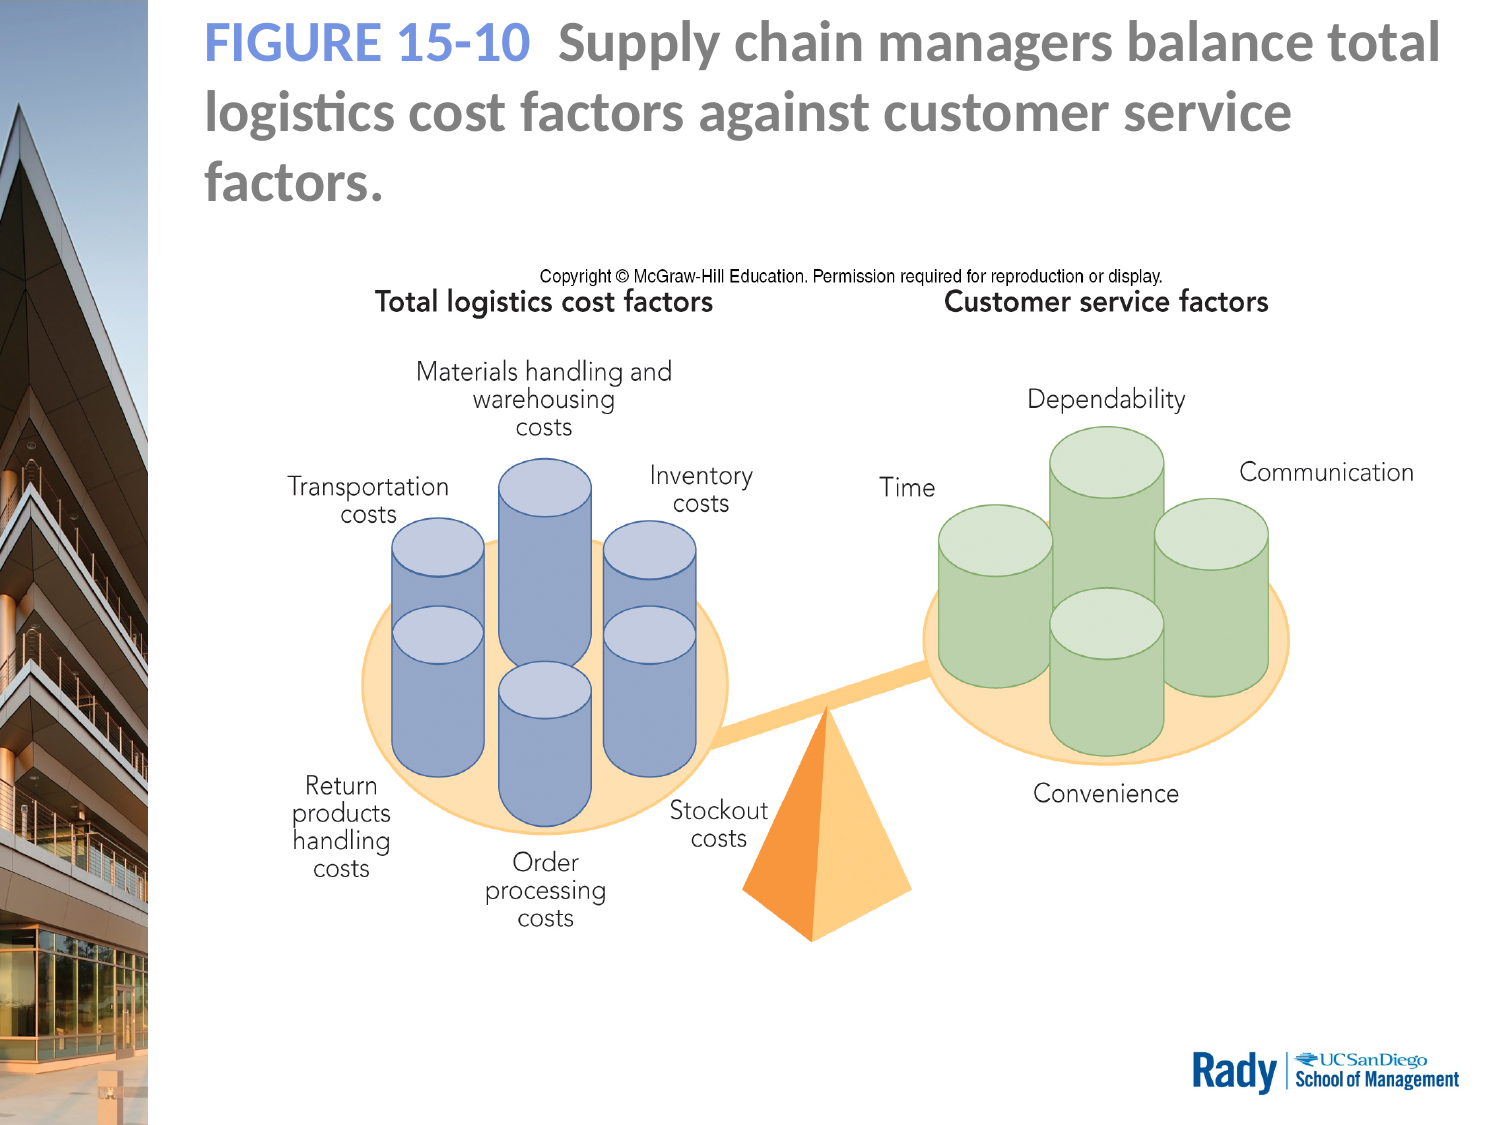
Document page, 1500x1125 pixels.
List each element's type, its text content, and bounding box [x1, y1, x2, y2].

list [287, 269, 1413, 943]
picture [0, 0, 148, 1125]
picture [1187, 1044, 1463, 1101]
title FIGURE 15-10 Supply chain managers balance total logistics cost factors against customer service factors. [188, 58, 1500, 159]
